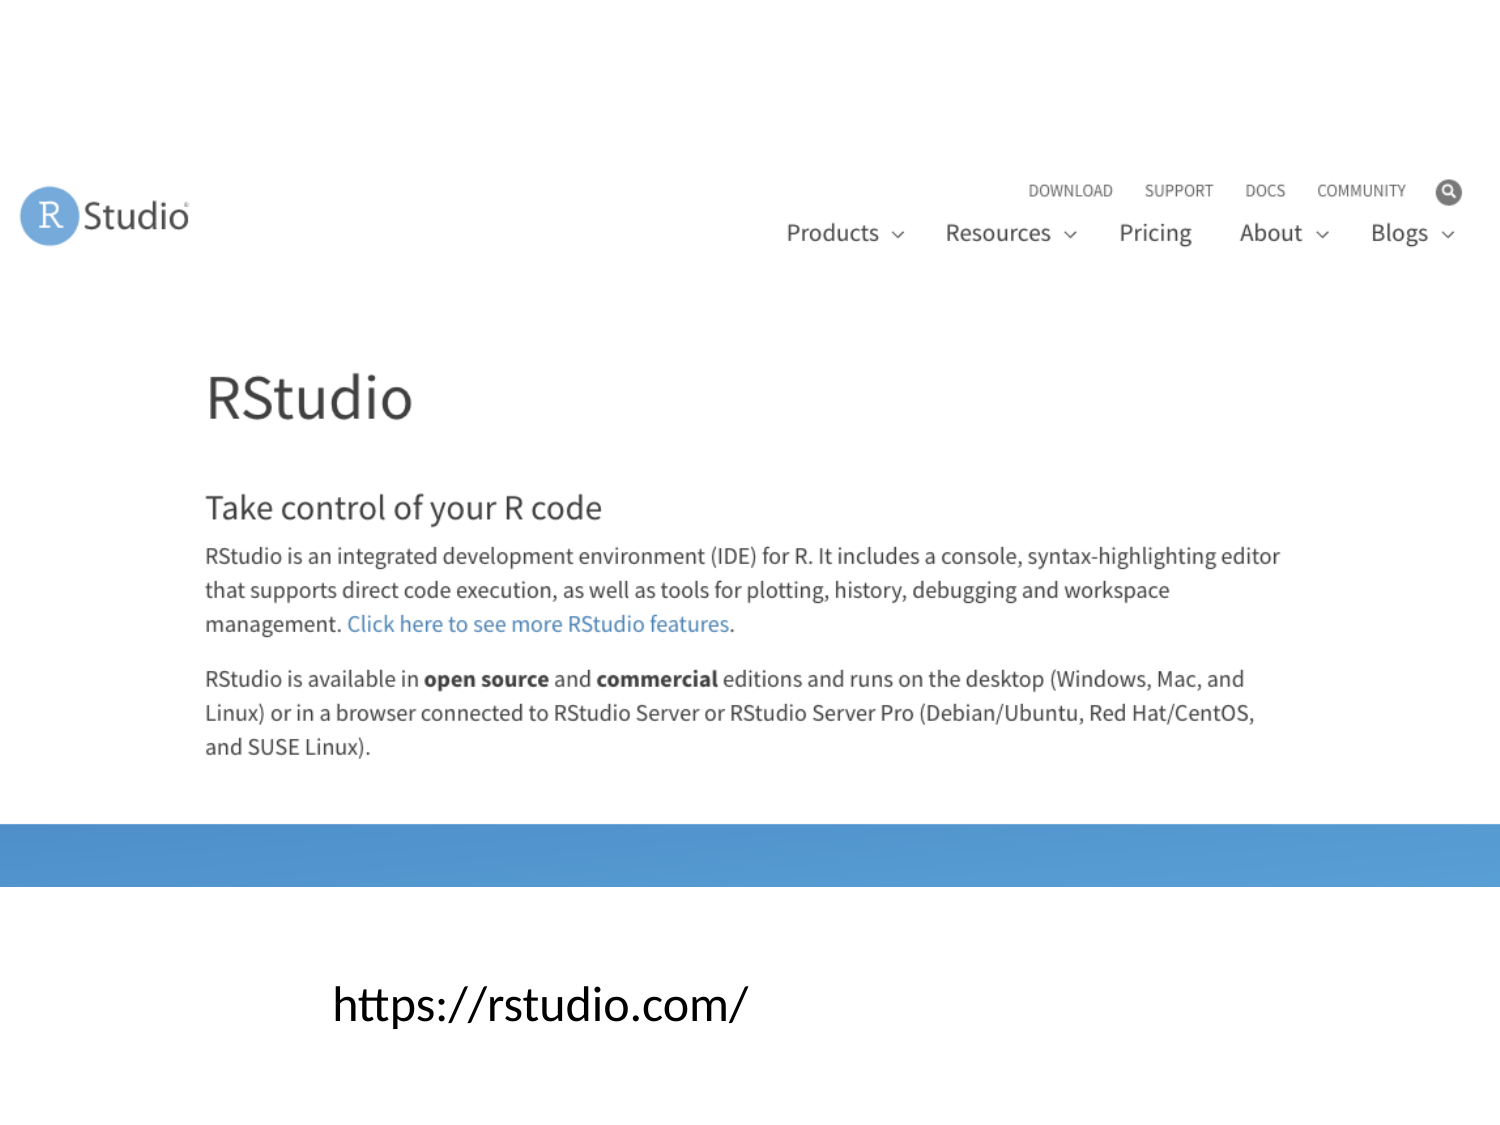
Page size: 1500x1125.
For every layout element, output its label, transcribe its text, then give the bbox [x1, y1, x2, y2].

picture [0, 160, 1500, 887]
text_box https://rstudio.com/ [317, 964, 764, 1040]
